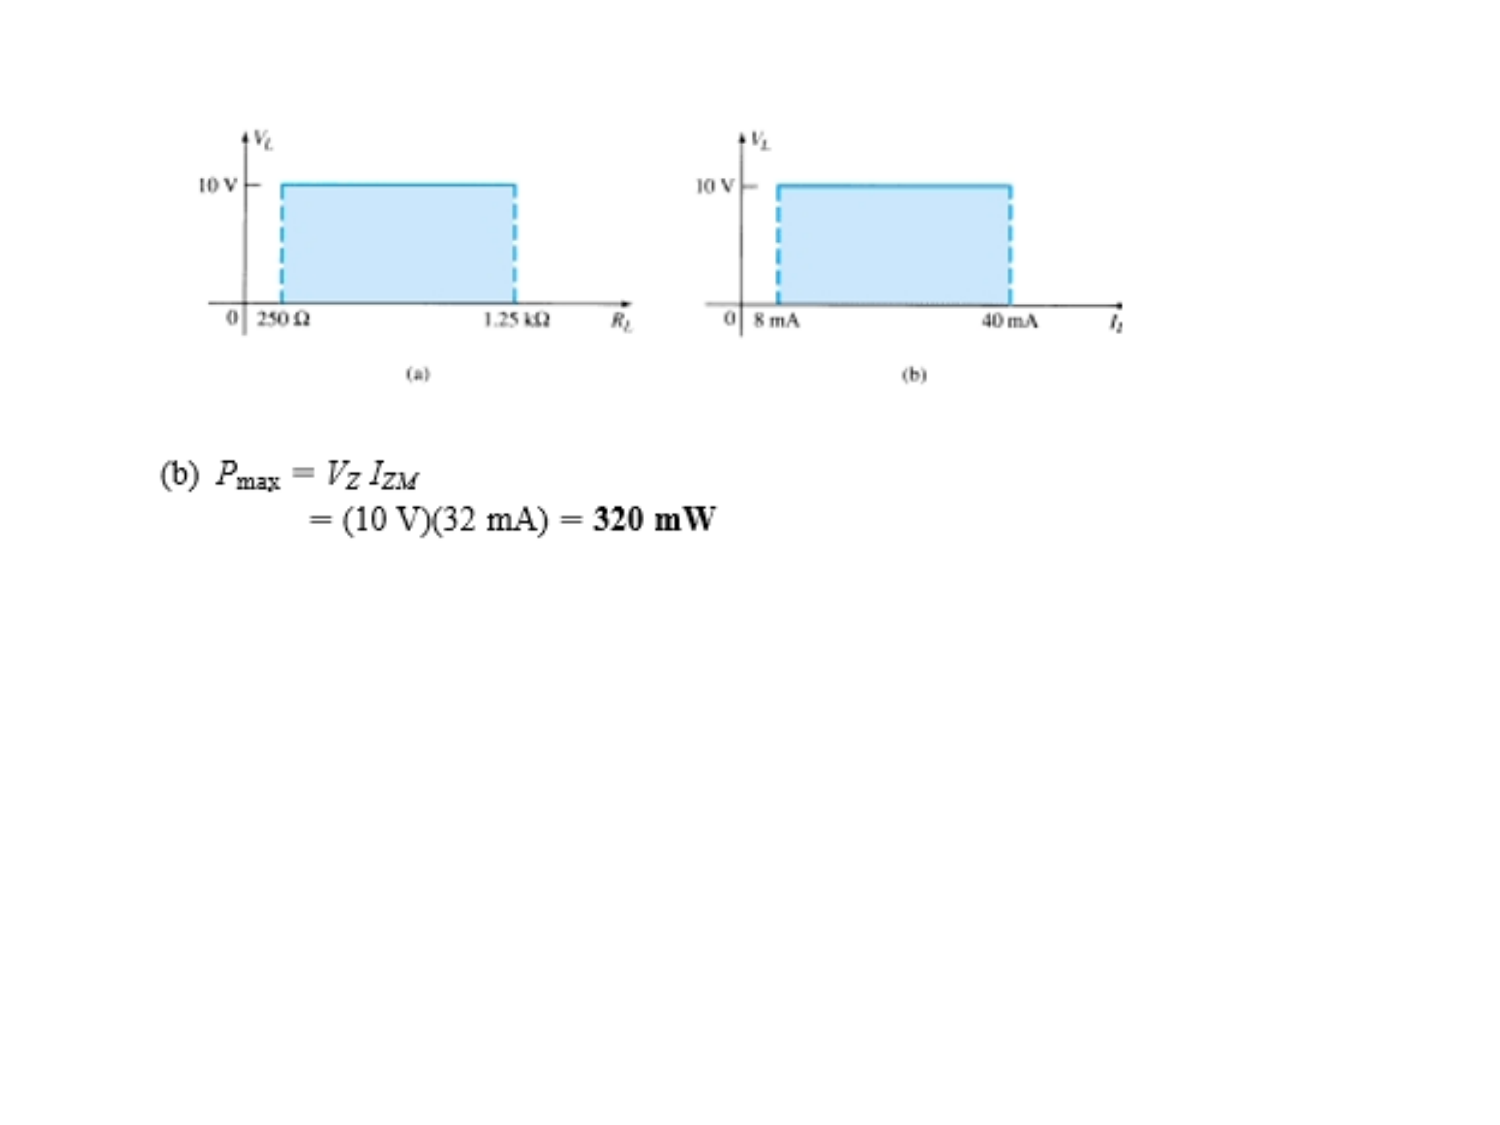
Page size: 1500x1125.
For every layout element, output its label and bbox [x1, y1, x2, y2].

picture [174, 49, 1231, 401]
picture [137, 449, 1301, 583]
